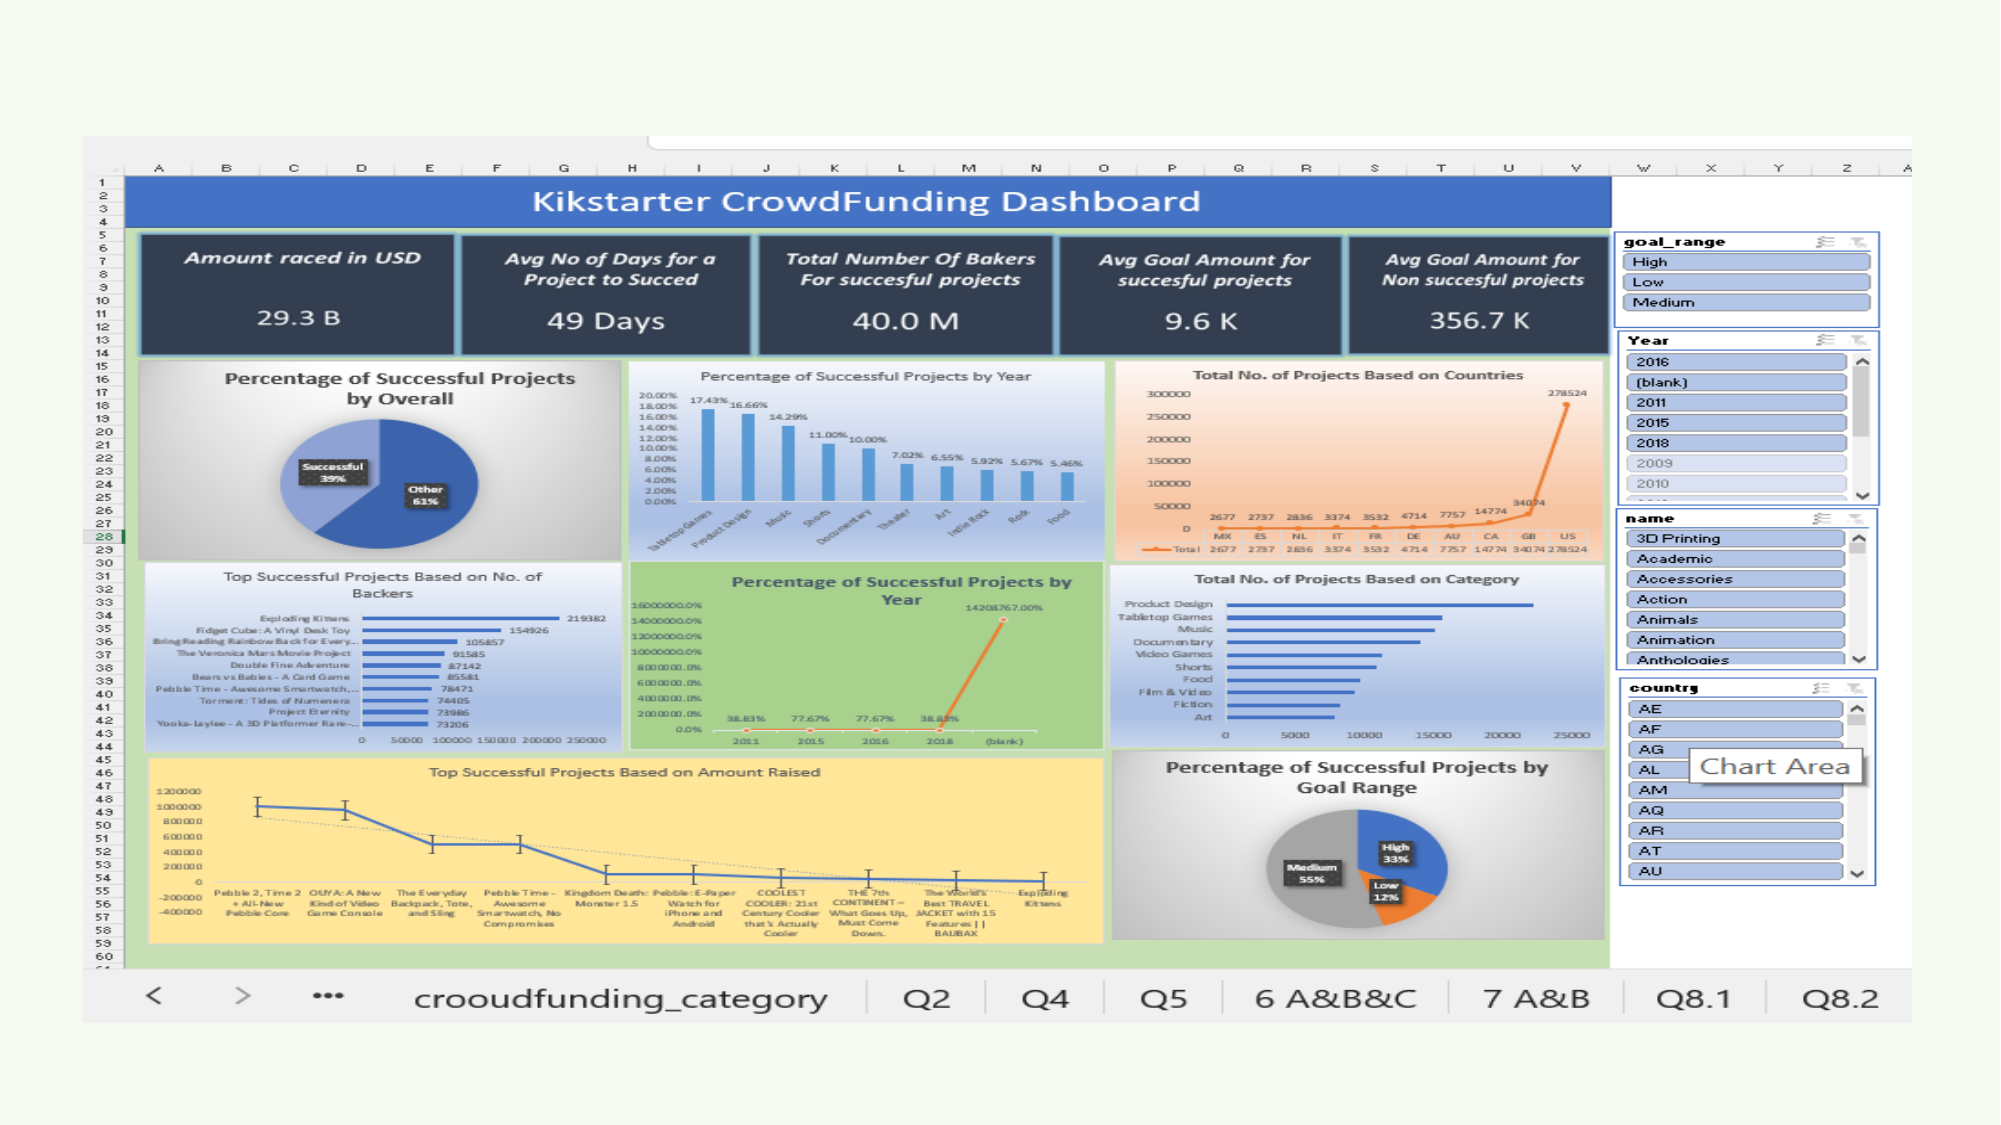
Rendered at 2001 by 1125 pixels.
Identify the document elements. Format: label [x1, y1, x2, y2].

picture [82, 136, 1912, 1023]
